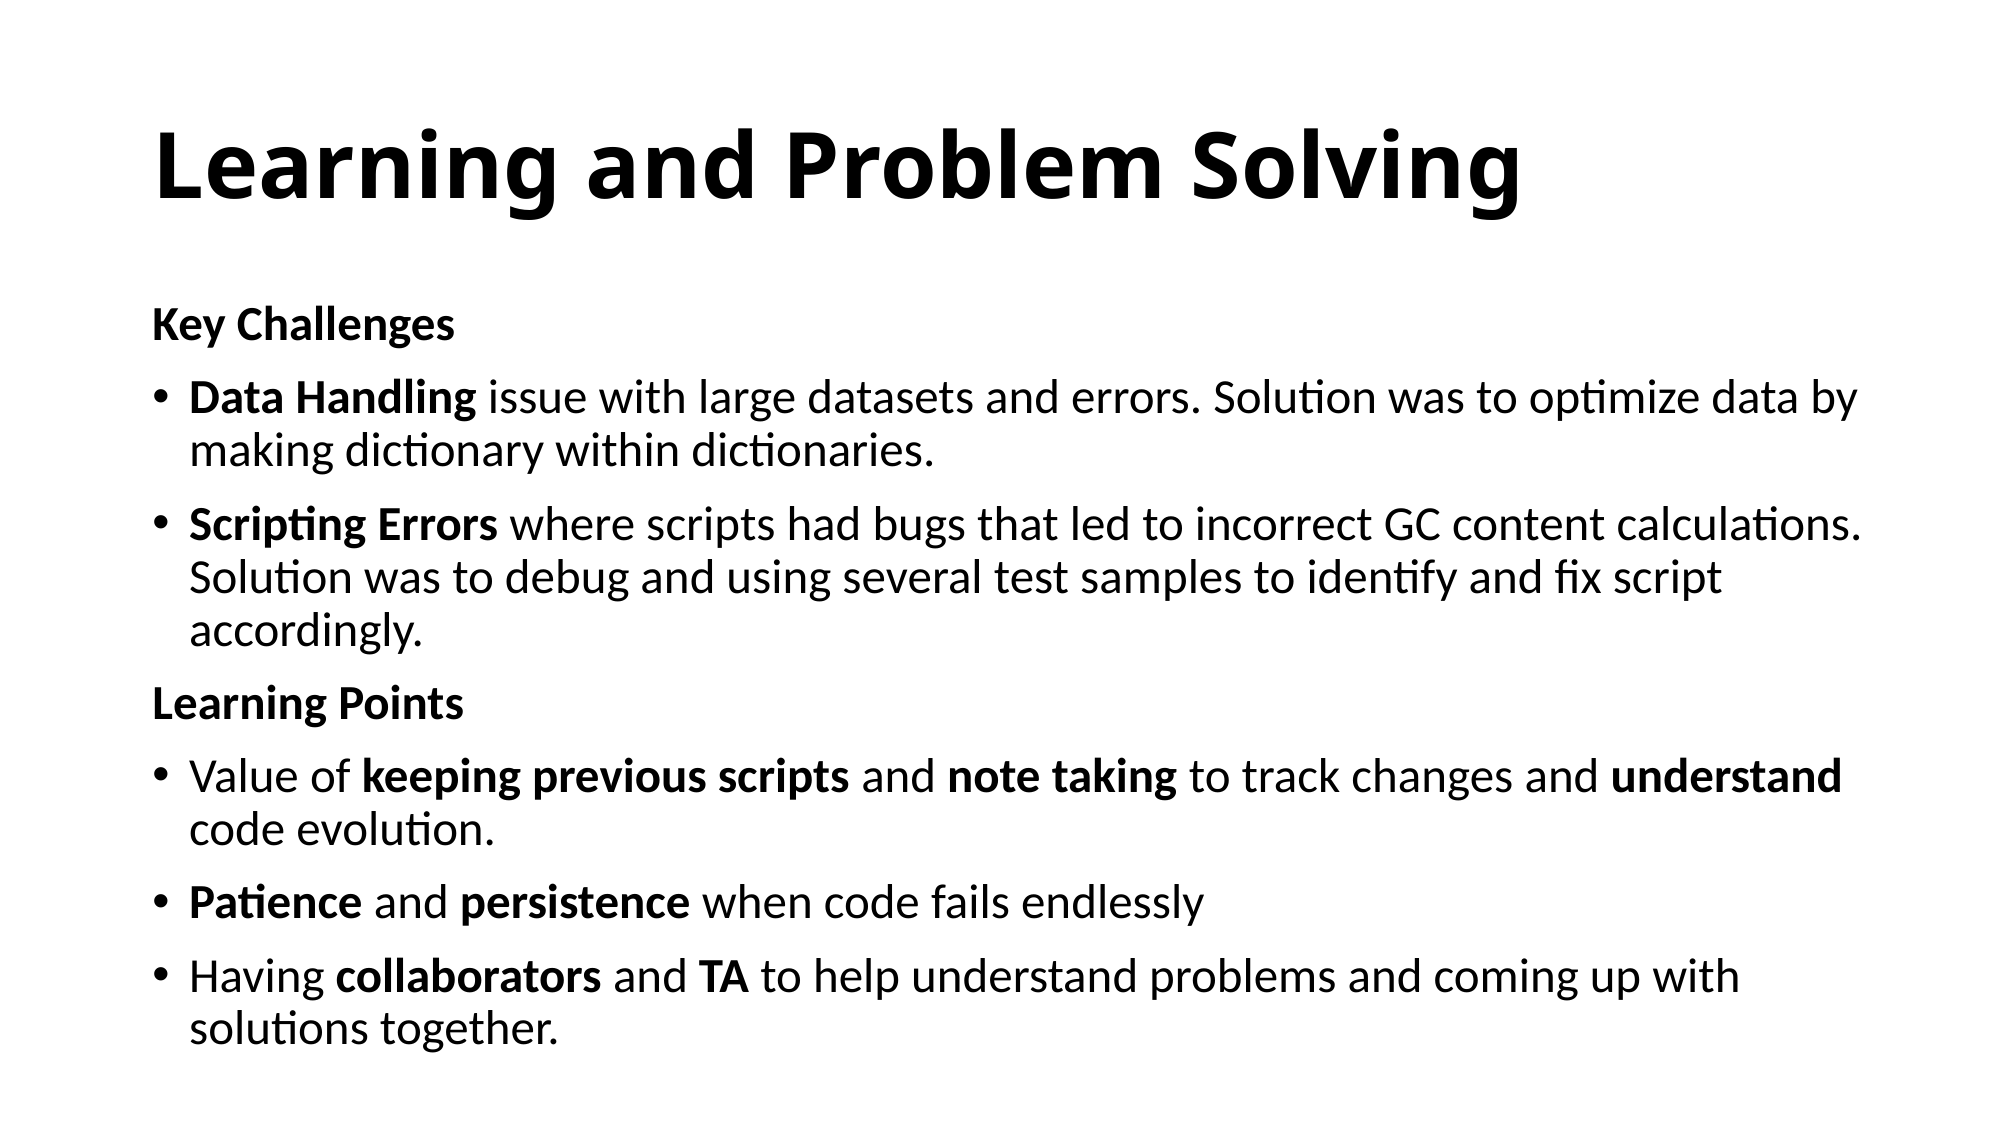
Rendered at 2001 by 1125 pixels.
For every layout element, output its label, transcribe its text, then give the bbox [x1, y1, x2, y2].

title Learning and Problem Solving [137, 59, 1863, 278]
list Key Challenges Data Handling issue with large datasets and errors. Solution was to optimize data by making dictionary within dictionaries. Scripting Errors where scripts had bugs that led to incorrect GC content calculations. Solution was to debug and using several test samples to identify and fix script accordingly. Learning Points Value of keeping previous scripts and note taking to track changes and understand code evolution. Patience and persistence when code fails endlessly Having collaborators and TA to help understand problems and coming up with solutions together. [137, 290, 1883, 1066]
